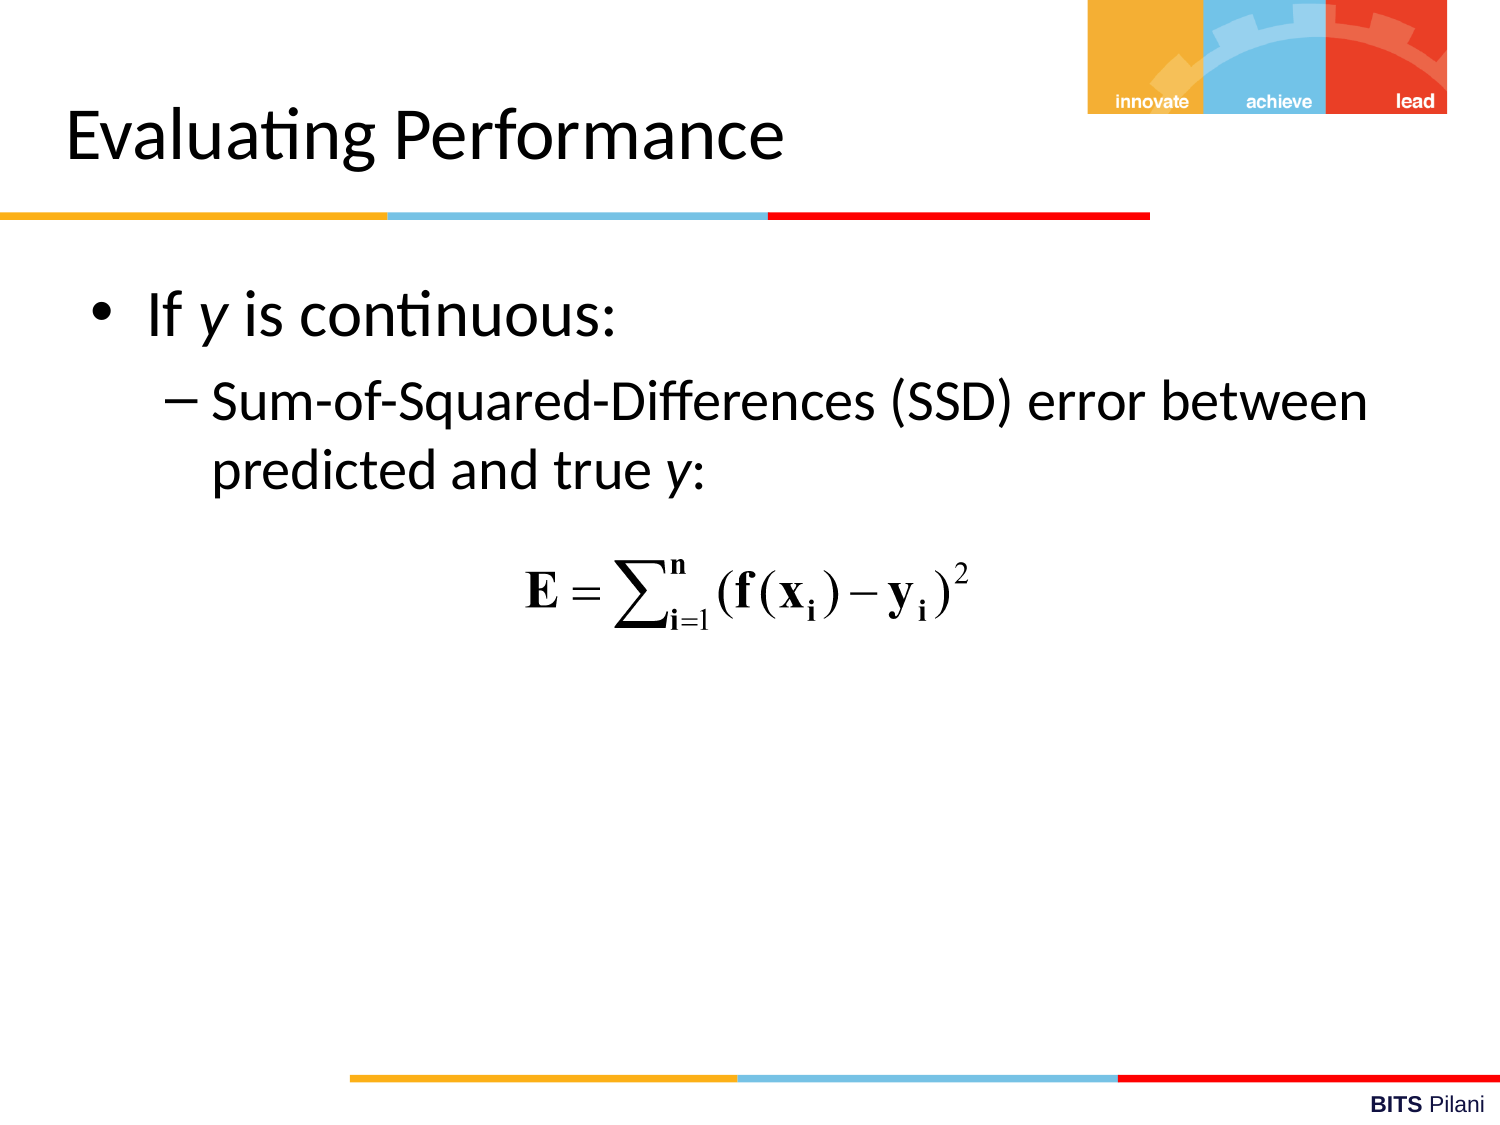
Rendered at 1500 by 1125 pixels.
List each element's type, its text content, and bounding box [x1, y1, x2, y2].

picture [517, 540, 983, 643]
title Evaluating Performance [50, 95, 1400, 163]
picture [1087, 0, 1448, 114]
list If y is continuous: Sum-of-Squared-Differences (SSD) error between predicted and true y: [75, 262, 1425, 1005]
